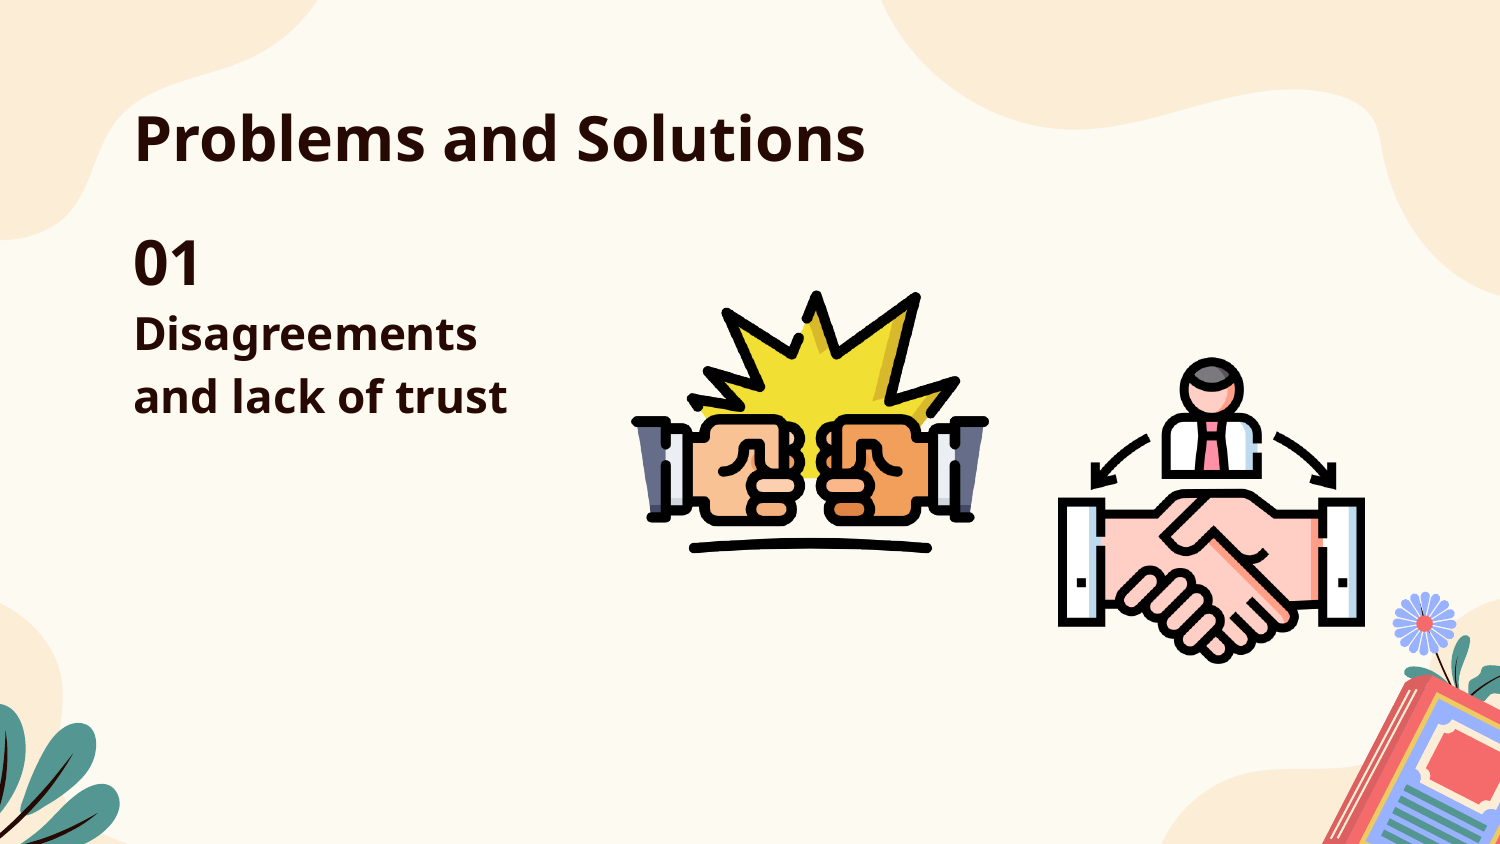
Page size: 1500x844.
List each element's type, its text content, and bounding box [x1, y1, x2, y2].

picture [631, 243, 989, 601]
title 01 [118, 218, 248, 292]
subtitle Disagreements and lack of trust [118, 357, 626, 438]
picture [1058, 357, 1365, 665]
title Problems and Solutions [118, 72, 1382, 167]
